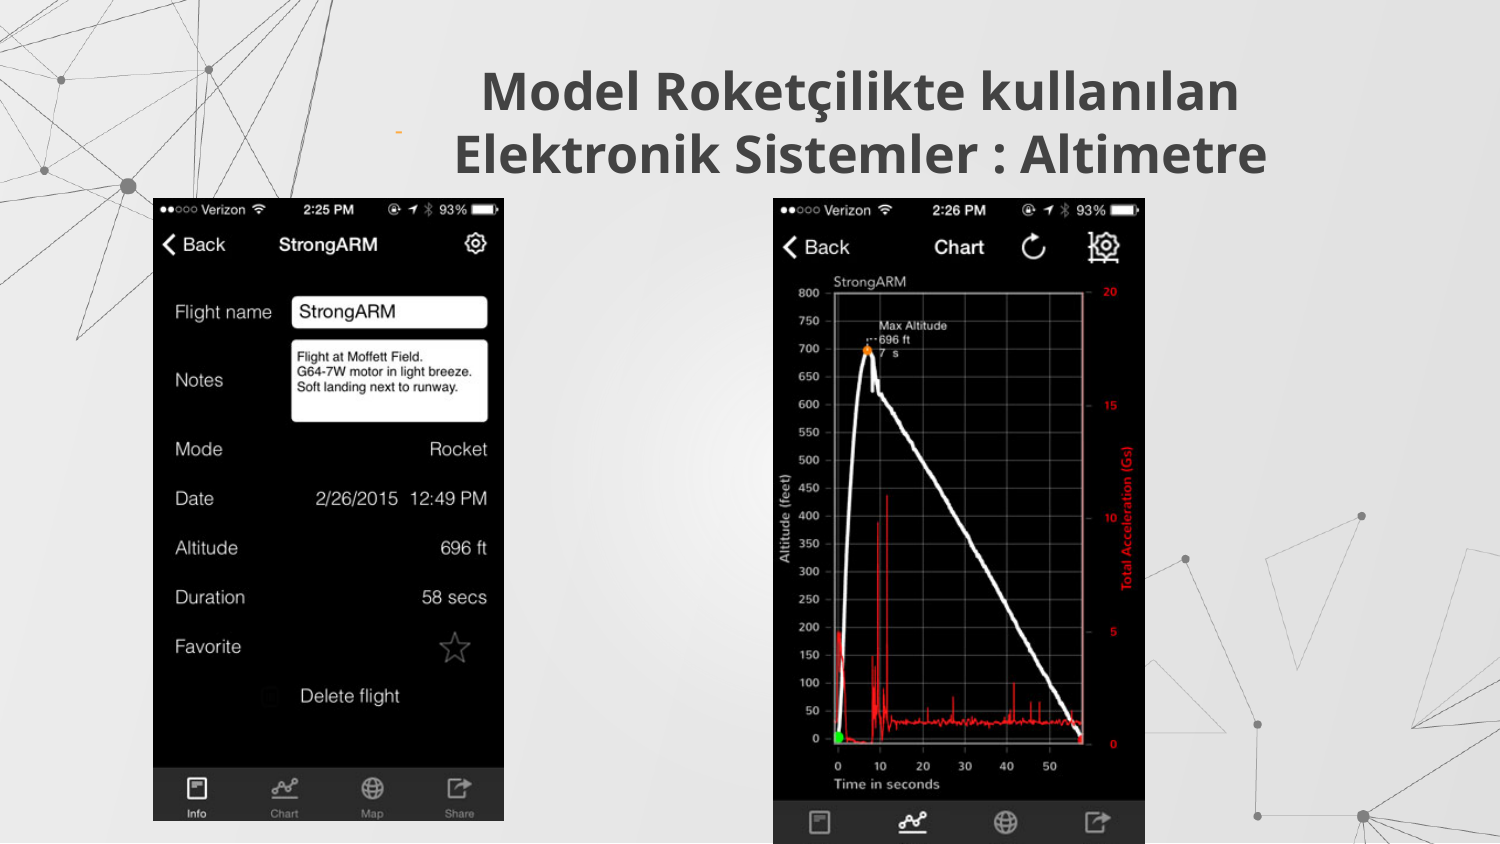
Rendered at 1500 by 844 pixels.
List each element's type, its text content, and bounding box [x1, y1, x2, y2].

picture [0, 0, 1500, 844]
subtitle [354, 105, 1282, 376]
title Model Roketçilikte kullanılan Elektronik Sistemler : Altimetre [379, 25, 1343, 199]
